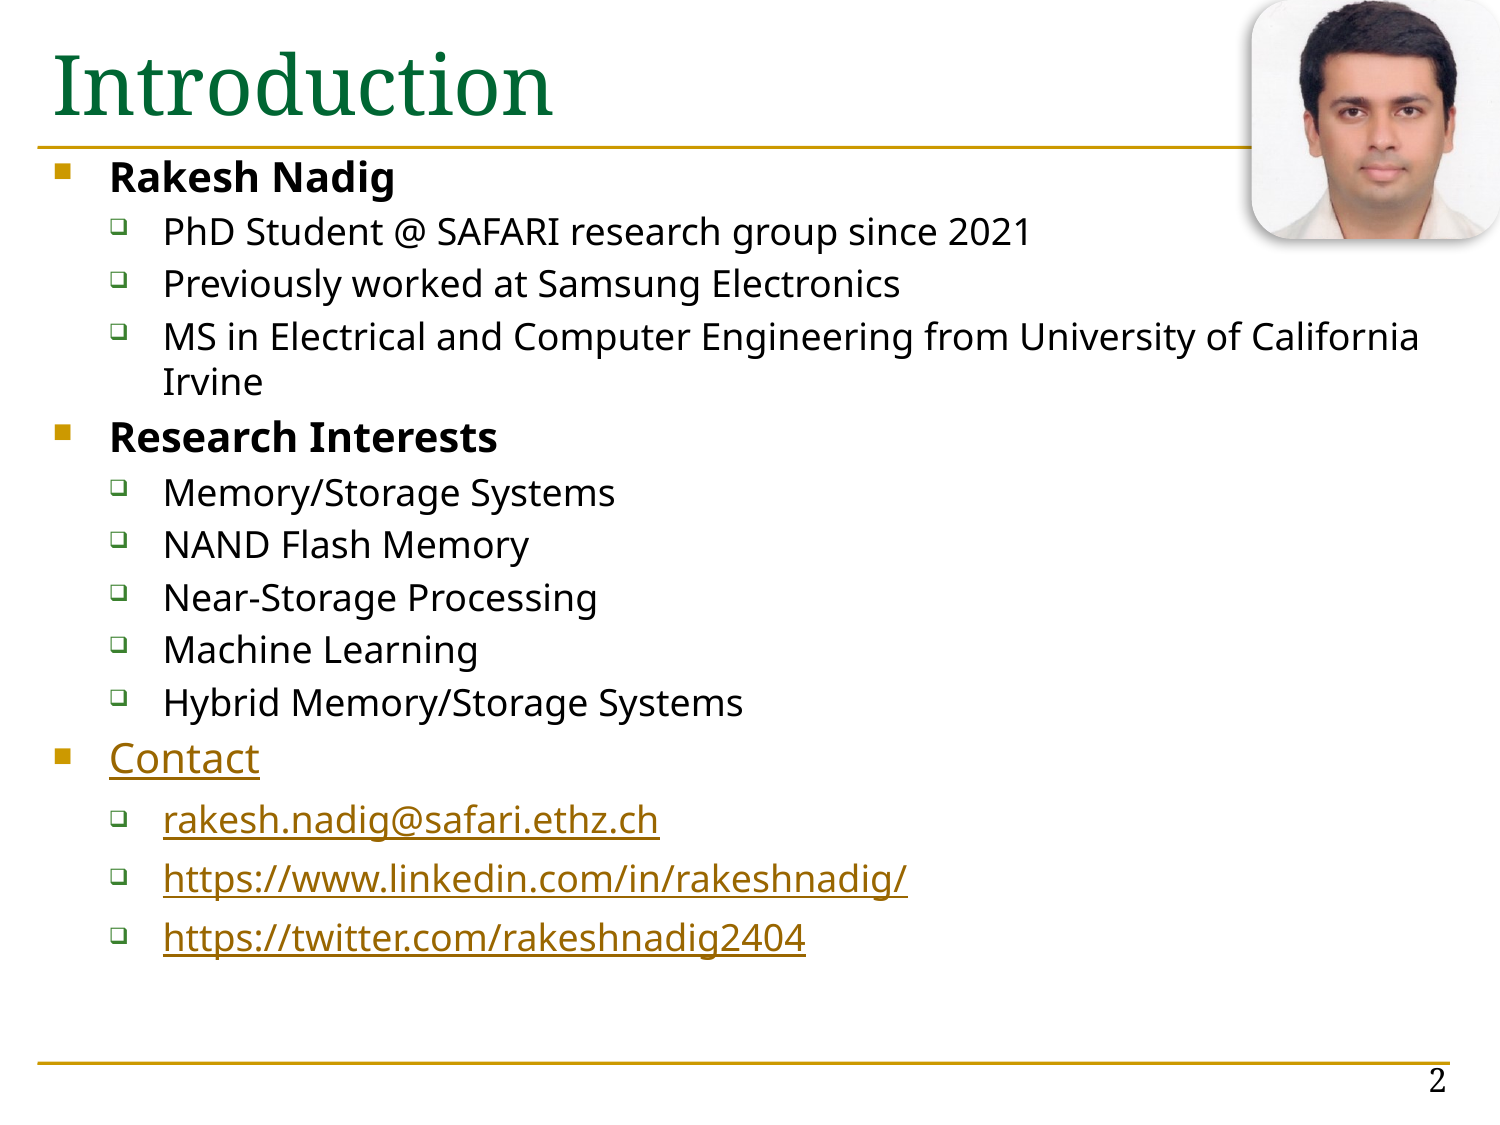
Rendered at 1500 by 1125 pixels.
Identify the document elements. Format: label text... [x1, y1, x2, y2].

slide_number 2 [1111, 1036, 1462, 1112]
title Introduction [37, 24, 1243, 142]
picture [1251, 0, 1500, 240]
list Rakesh Nadig PhD Student @ SAFARI research group since 2021 Previously worked at Samsung Electronics MS in Electrical and Computer Engineering from University of California Irvine Research Interests Memory/Storage Systems NAND Flash Memory Near-Storage Processing Machine Learning Hybrid Memory/Storage Systems Contact rakesh.nadig@safari.ethz.ch https://www.linkedin.com/in/rakeshnadig/ https://twitter.com/rakeshnadig2404 [37, 142, 1450, 1059]
